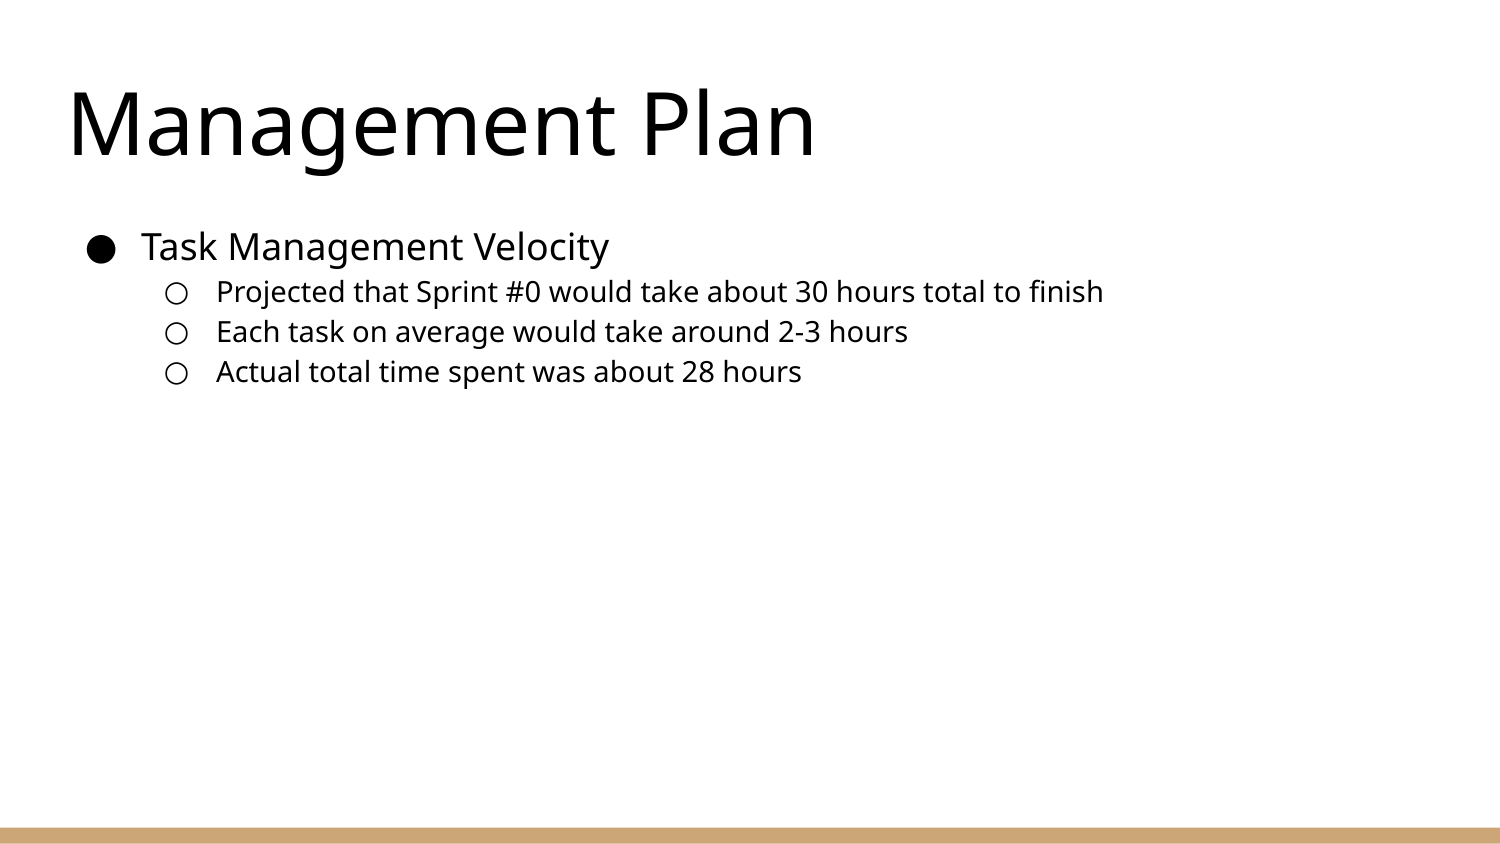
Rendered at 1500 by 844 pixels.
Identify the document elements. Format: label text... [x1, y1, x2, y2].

title Management Plan [51, 51, 1449, 189]
list Task Management Velocity Projected that Sprint #0 would take about 30 hours total to finish Each task on average would take around 2-3 hours Actual total time spent was about 28 hours [51, 200, 1449, 752]
